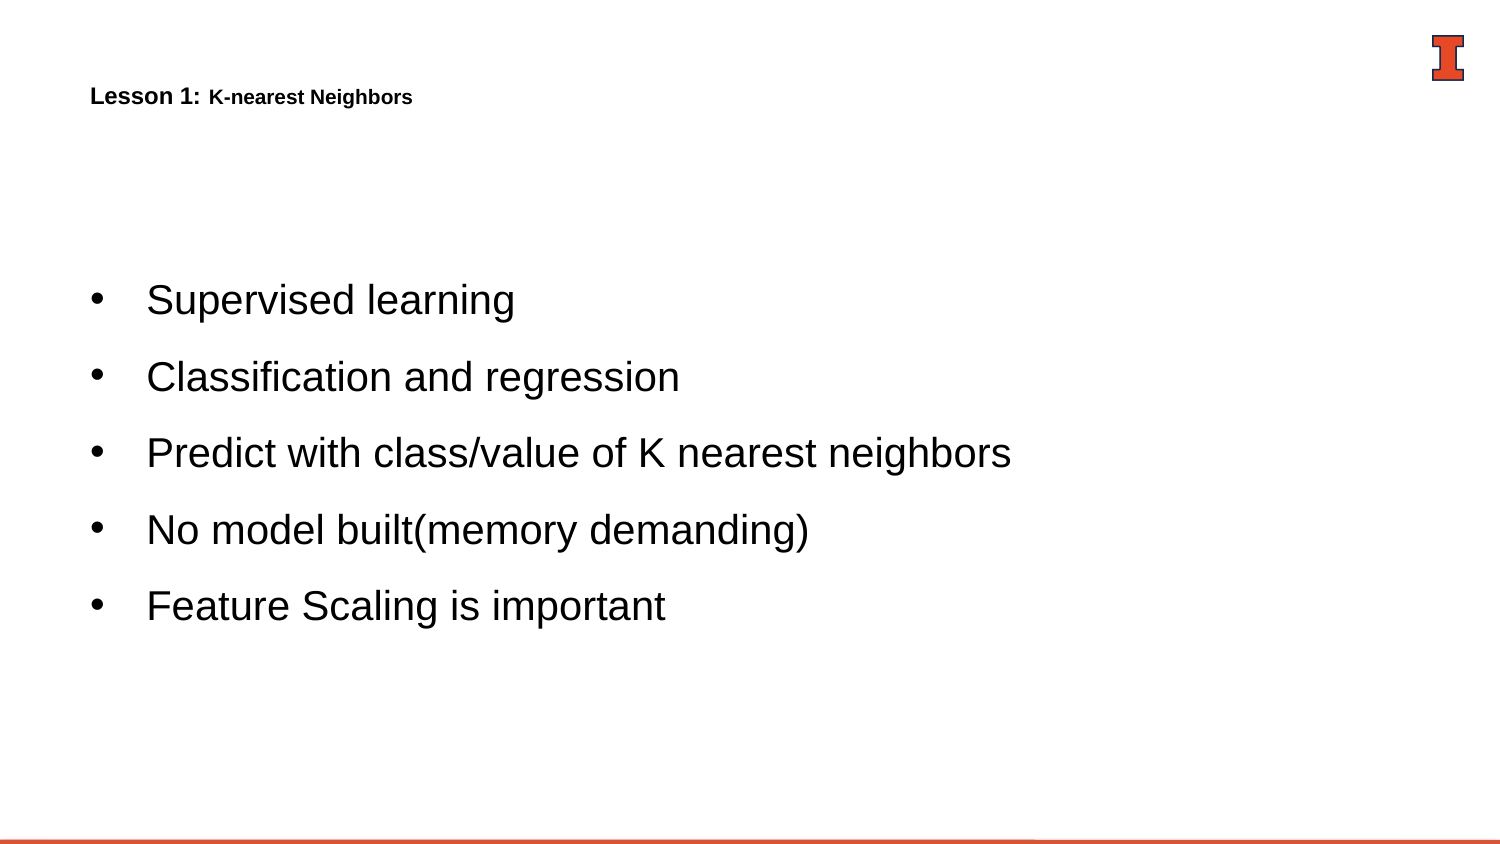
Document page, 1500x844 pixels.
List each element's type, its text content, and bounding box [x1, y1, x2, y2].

picture [1432, 35, 1464, 81]
title Lesson 1: K-nearest Neighbors [75, 68, 1379, 186]
list Supervised learning Classification and regression Predict with class/value of K nearest neighbors No model built(memory demanding) Feature Scaling is important [75, 209, 1404, 693]
